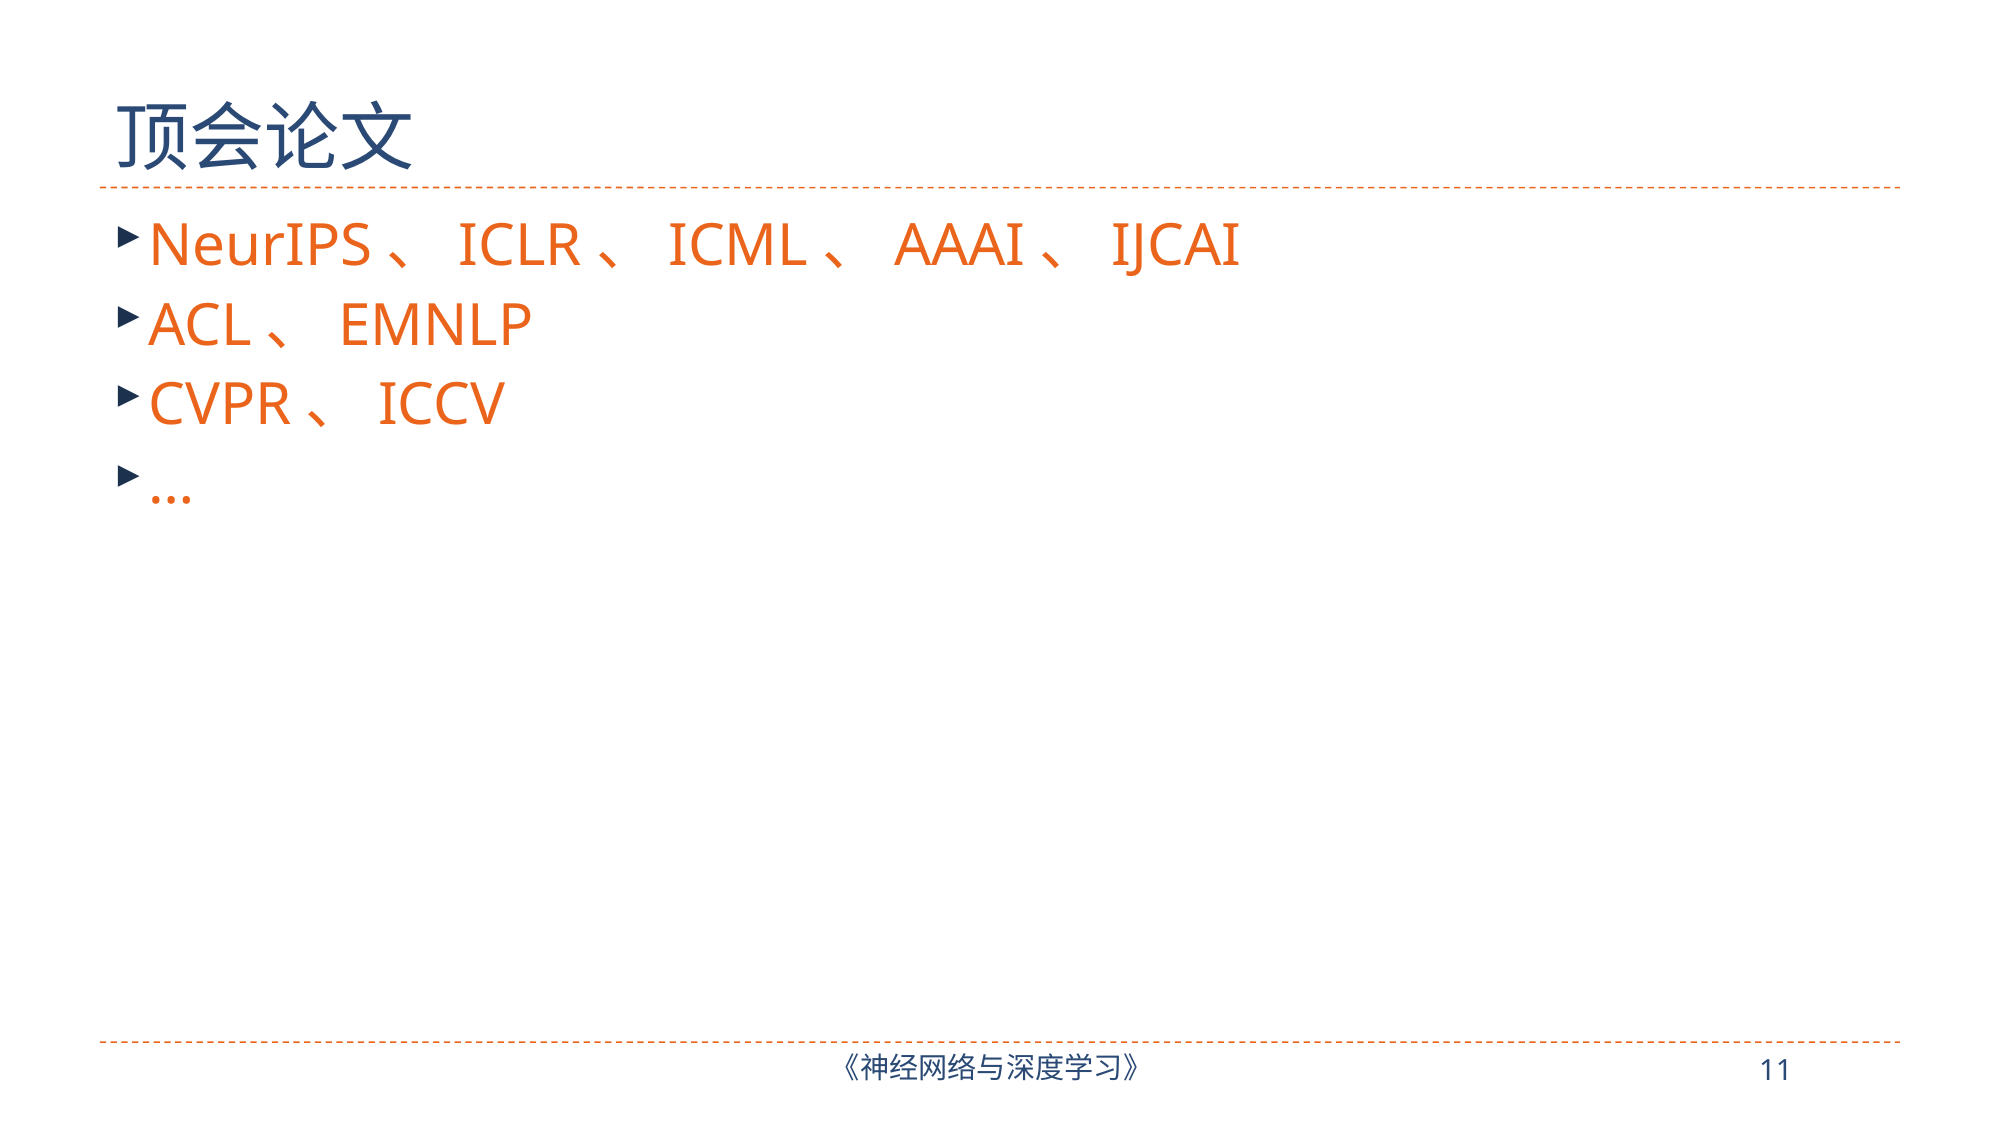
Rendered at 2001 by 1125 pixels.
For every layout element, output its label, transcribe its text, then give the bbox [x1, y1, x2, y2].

title 顶会论文 [99, 24, 1900, 188]
list NeurIPS、ICLR、ICML、AAAI、IJCAI ACL、EMNLP CVPR、ICCV … [99, 200, 1900, 1010]
